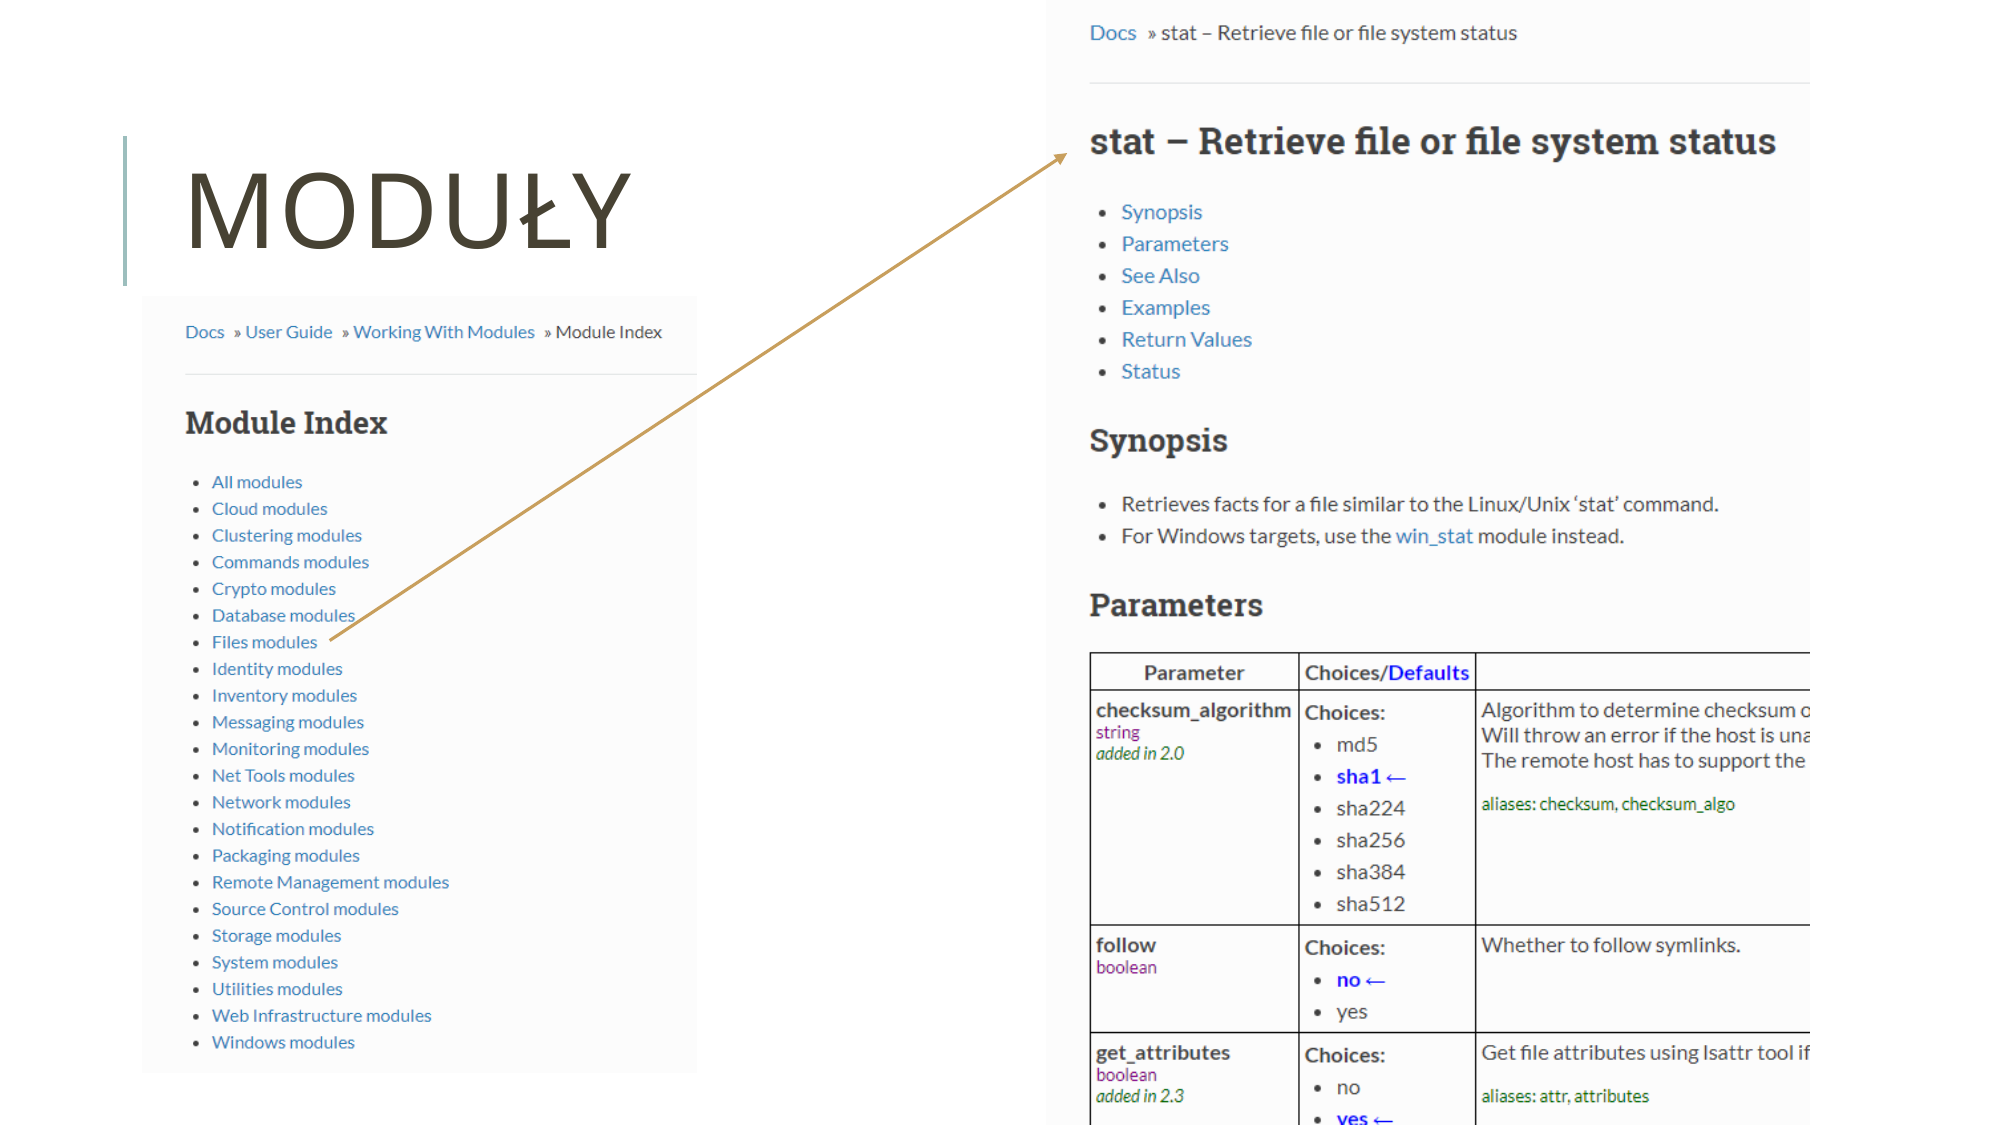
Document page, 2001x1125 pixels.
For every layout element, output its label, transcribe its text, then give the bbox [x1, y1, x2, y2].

title moduły [168, 96, 1039, 291]
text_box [329, 152, 1068, 641]
picture [1046, 0, 1810, 1125]
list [141, 295, 698, 1074]
